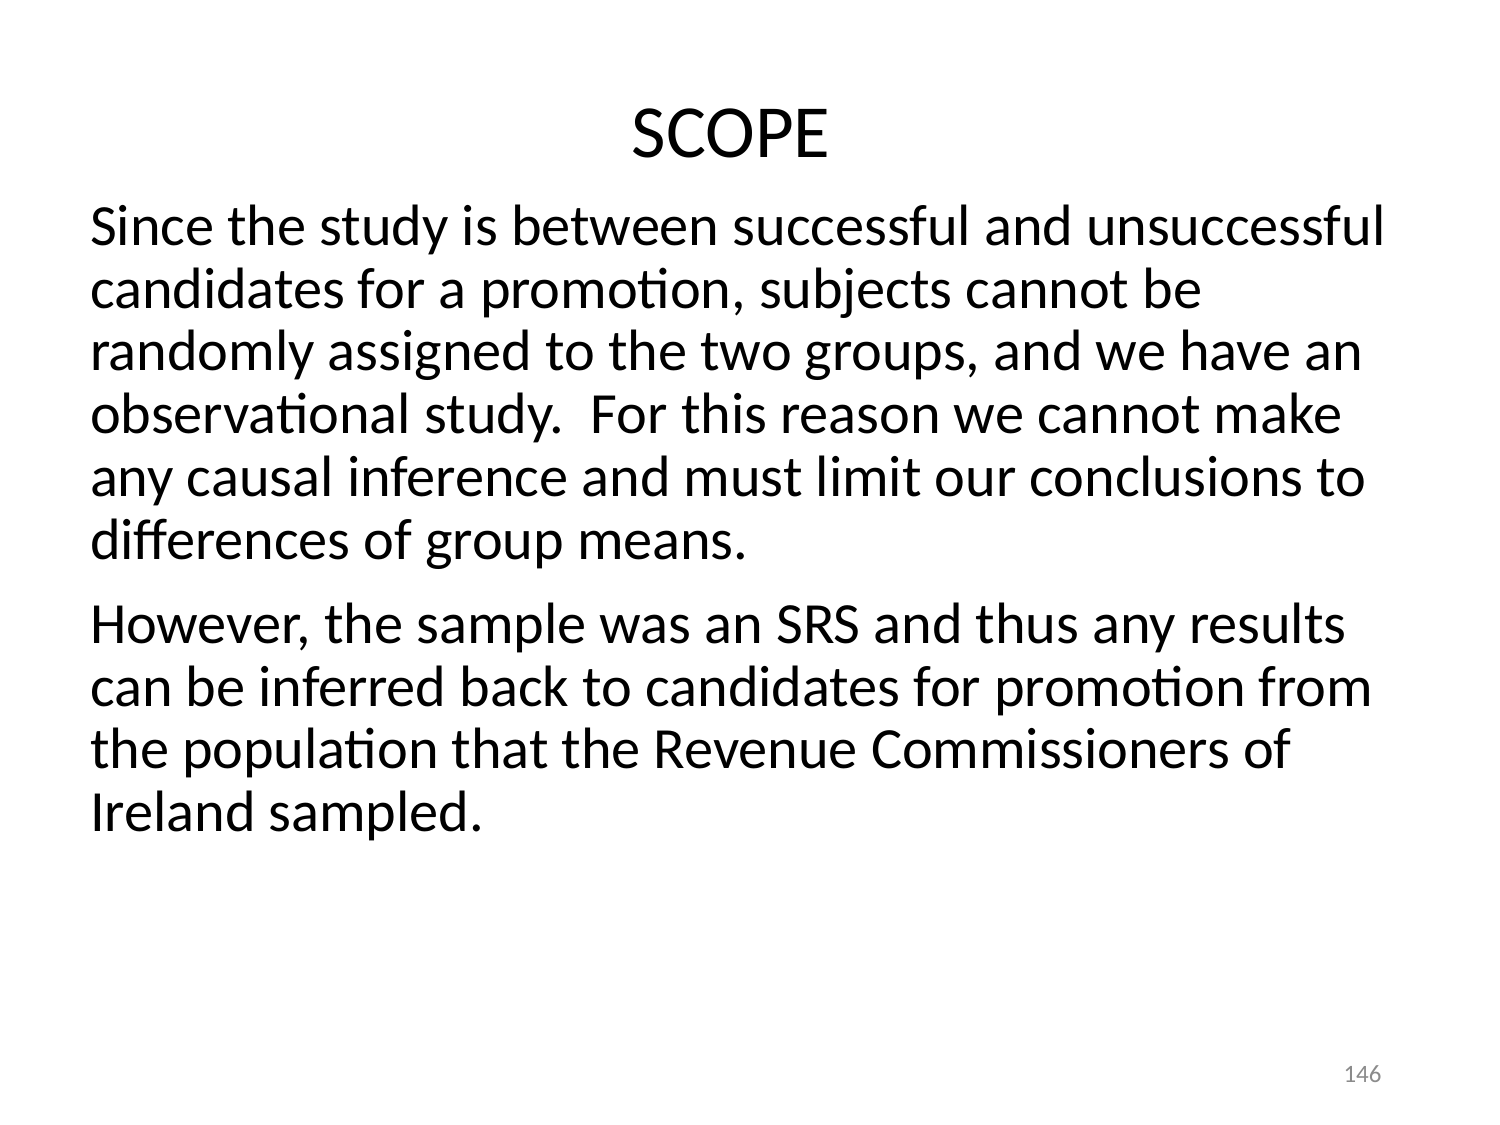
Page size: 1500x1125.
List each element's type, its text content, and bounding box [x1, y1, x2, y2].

text_box SCOPE [375, 74, 1088, 180]
slide_number 146 [1059, 1042, 1397, 1103]
list Since the study is between successful and unsuccessful candidates for a promotion, subjects cannot be randomly assigned to the two groups, and we have an observational study. For this reason we cannot make any causal inference and must limit our conclusions to differences of group means. However, the sample was an SRS and thus any results can be inferred back to candidates for promotion from the population that the Revenue Commissioners of Ireland sampled. [75, 187, 1425, 930]
